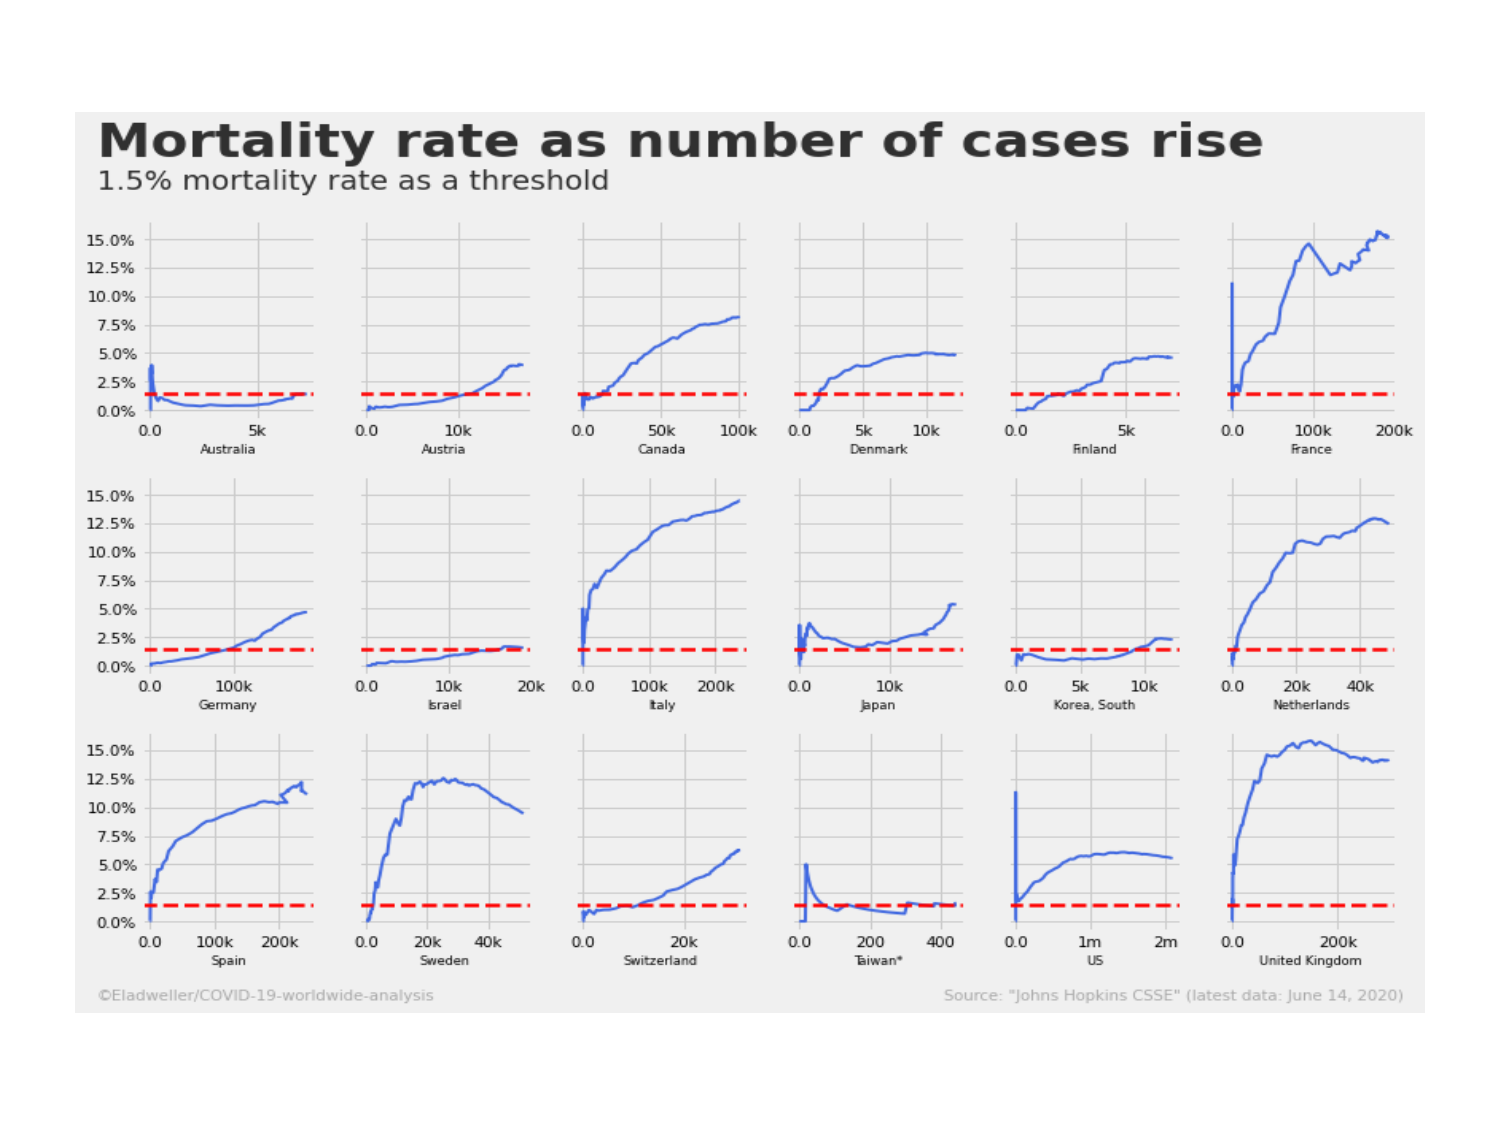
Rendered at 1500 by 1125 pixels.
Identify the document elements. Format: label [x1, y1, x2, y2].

picture [74, 112, 1426, 1013]
